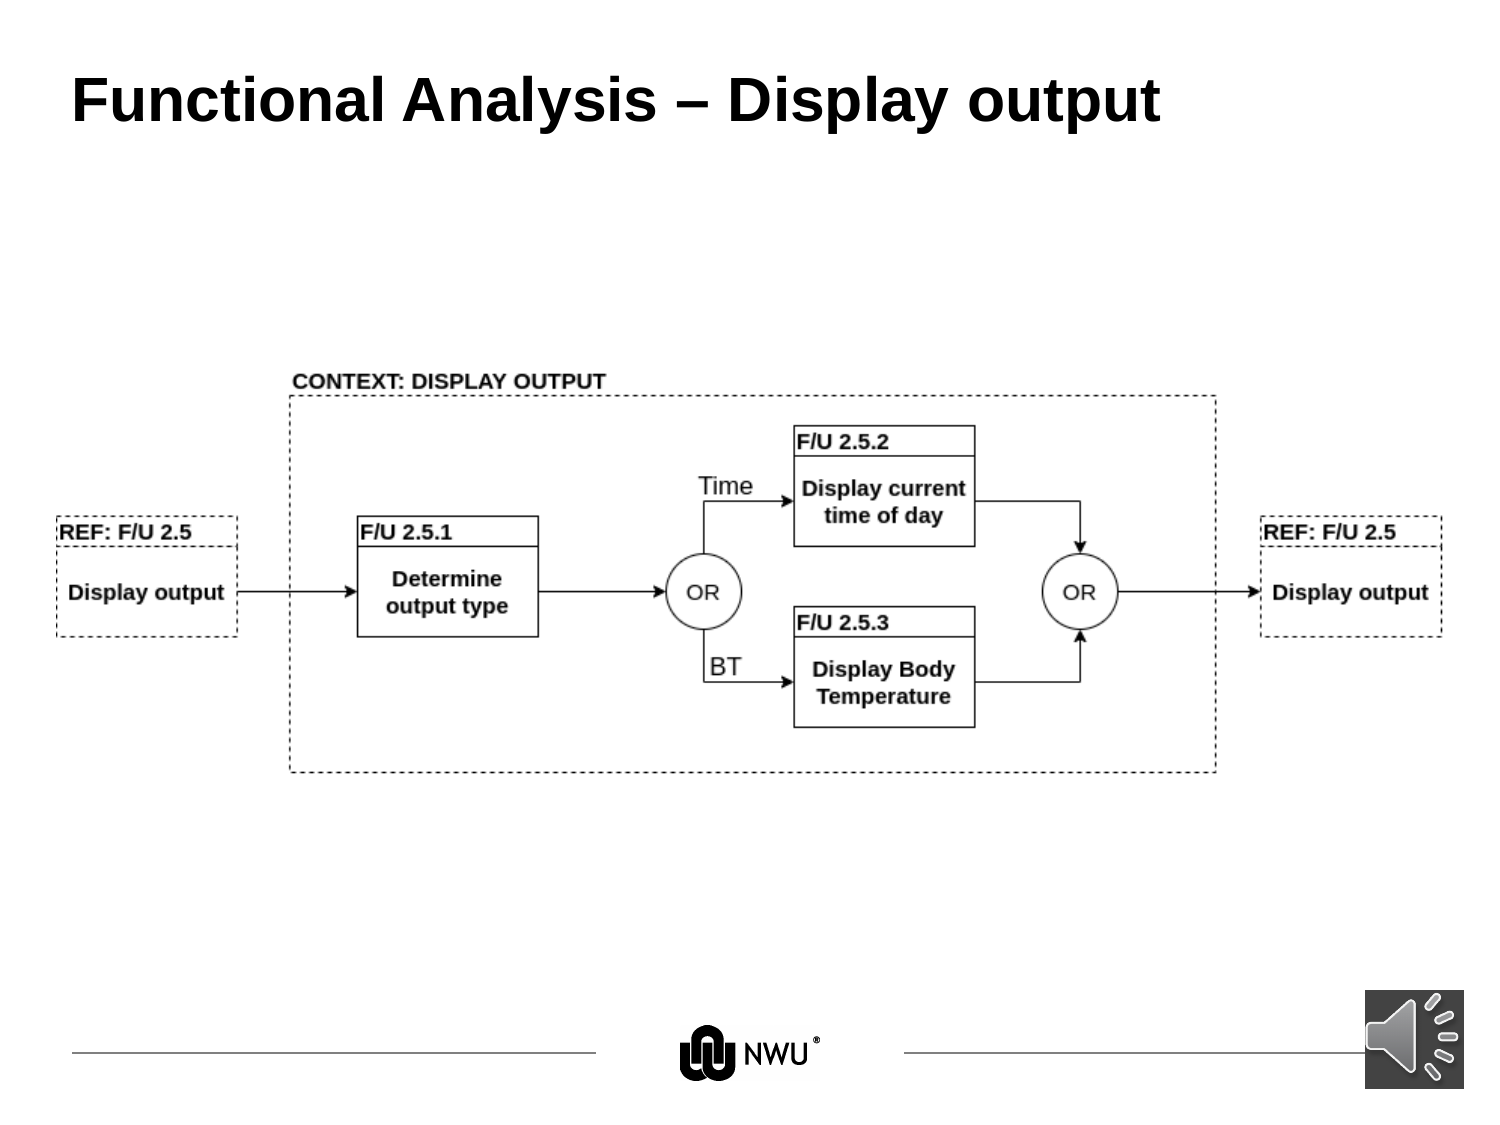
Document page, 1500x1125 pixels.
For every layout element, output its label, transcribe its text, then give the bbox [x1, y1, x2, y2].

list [56, 365, 1444, 775]
title Functional Analysis – Display output [56, 59, 1444, 208]
picture [1364, 989, 1465, 1090]
picture [680, 1025, 820, 1081]
